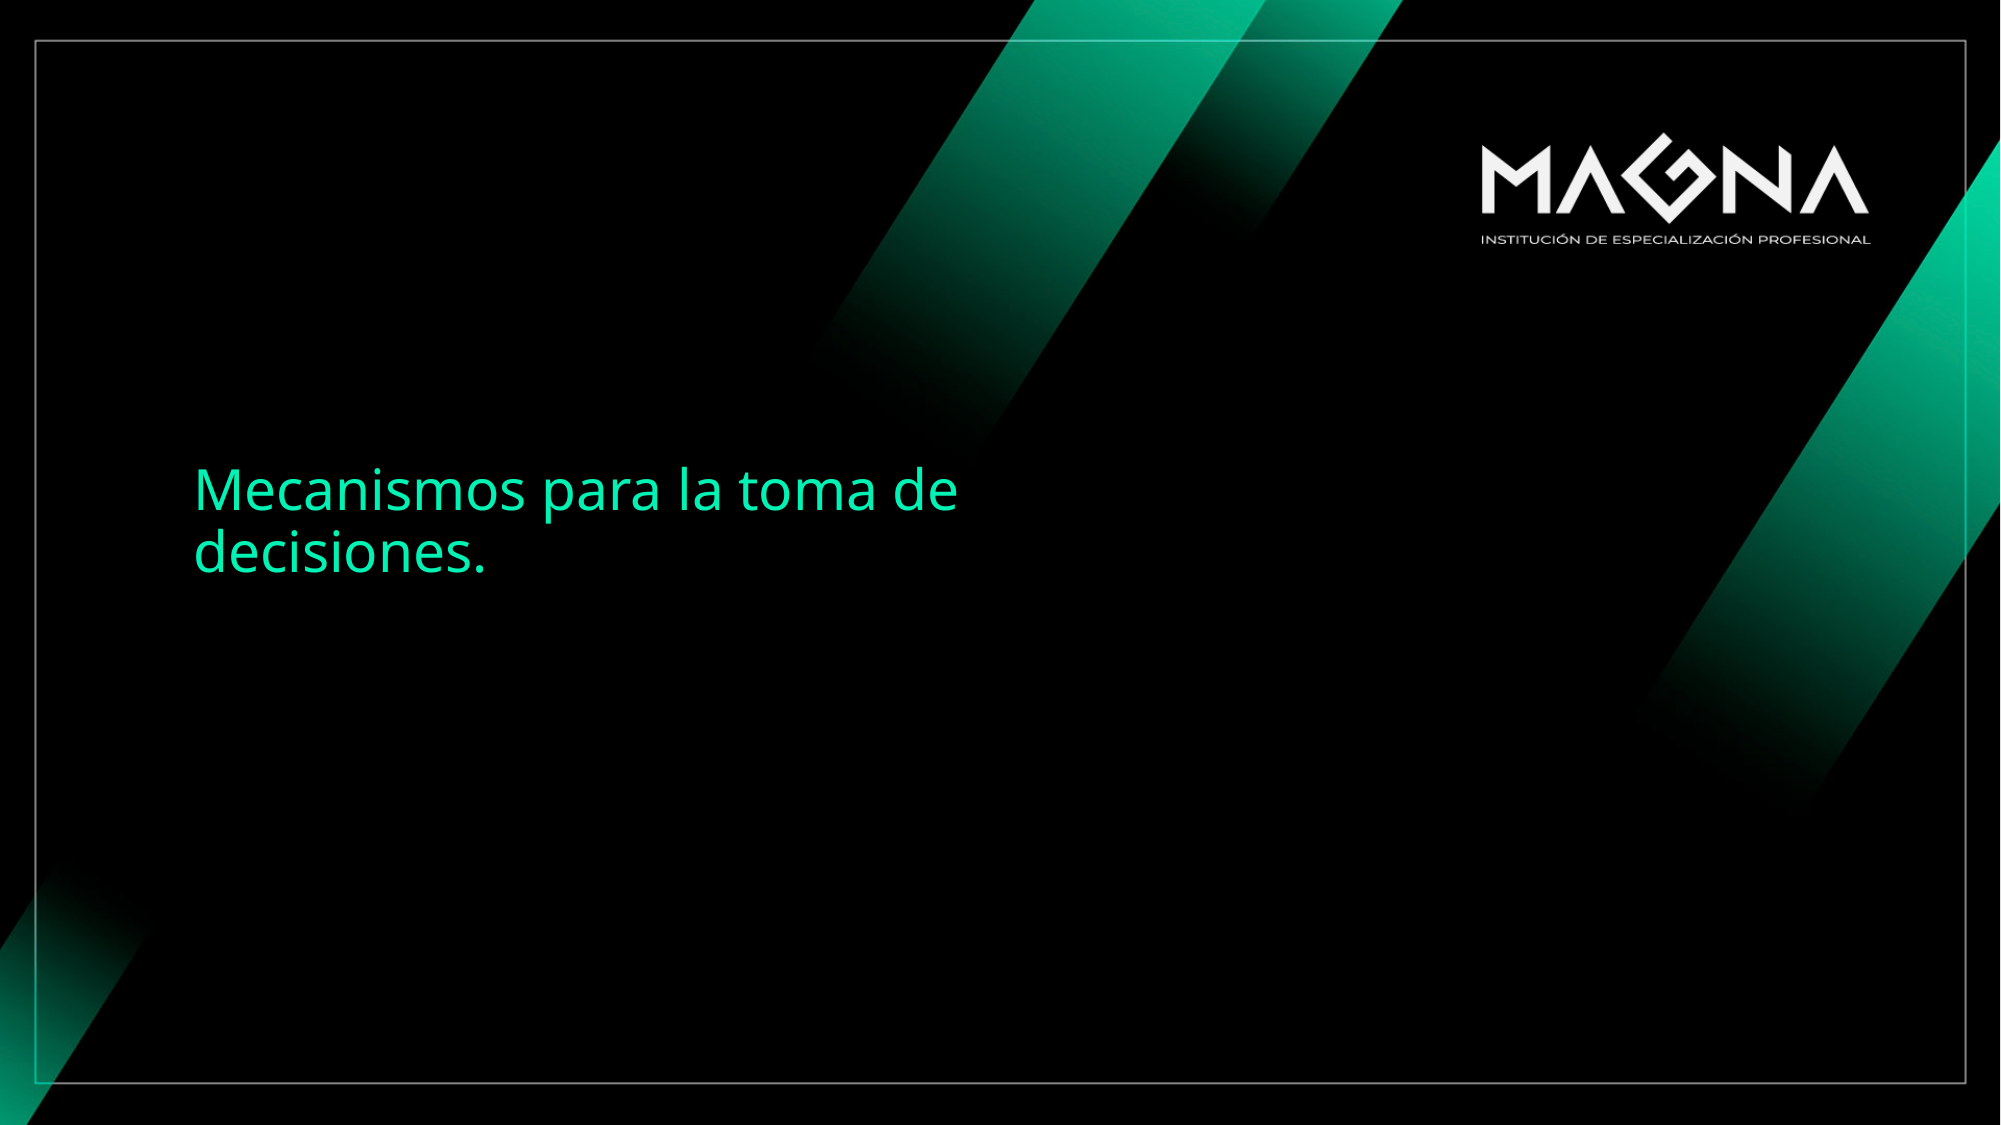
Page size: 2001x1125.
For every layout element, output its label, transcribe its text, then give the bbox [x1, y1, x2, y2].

title Mecanismos para la toma de decisiones. [178, 453, 1273, 593]
picture [0, 0, 2001, 1125]
